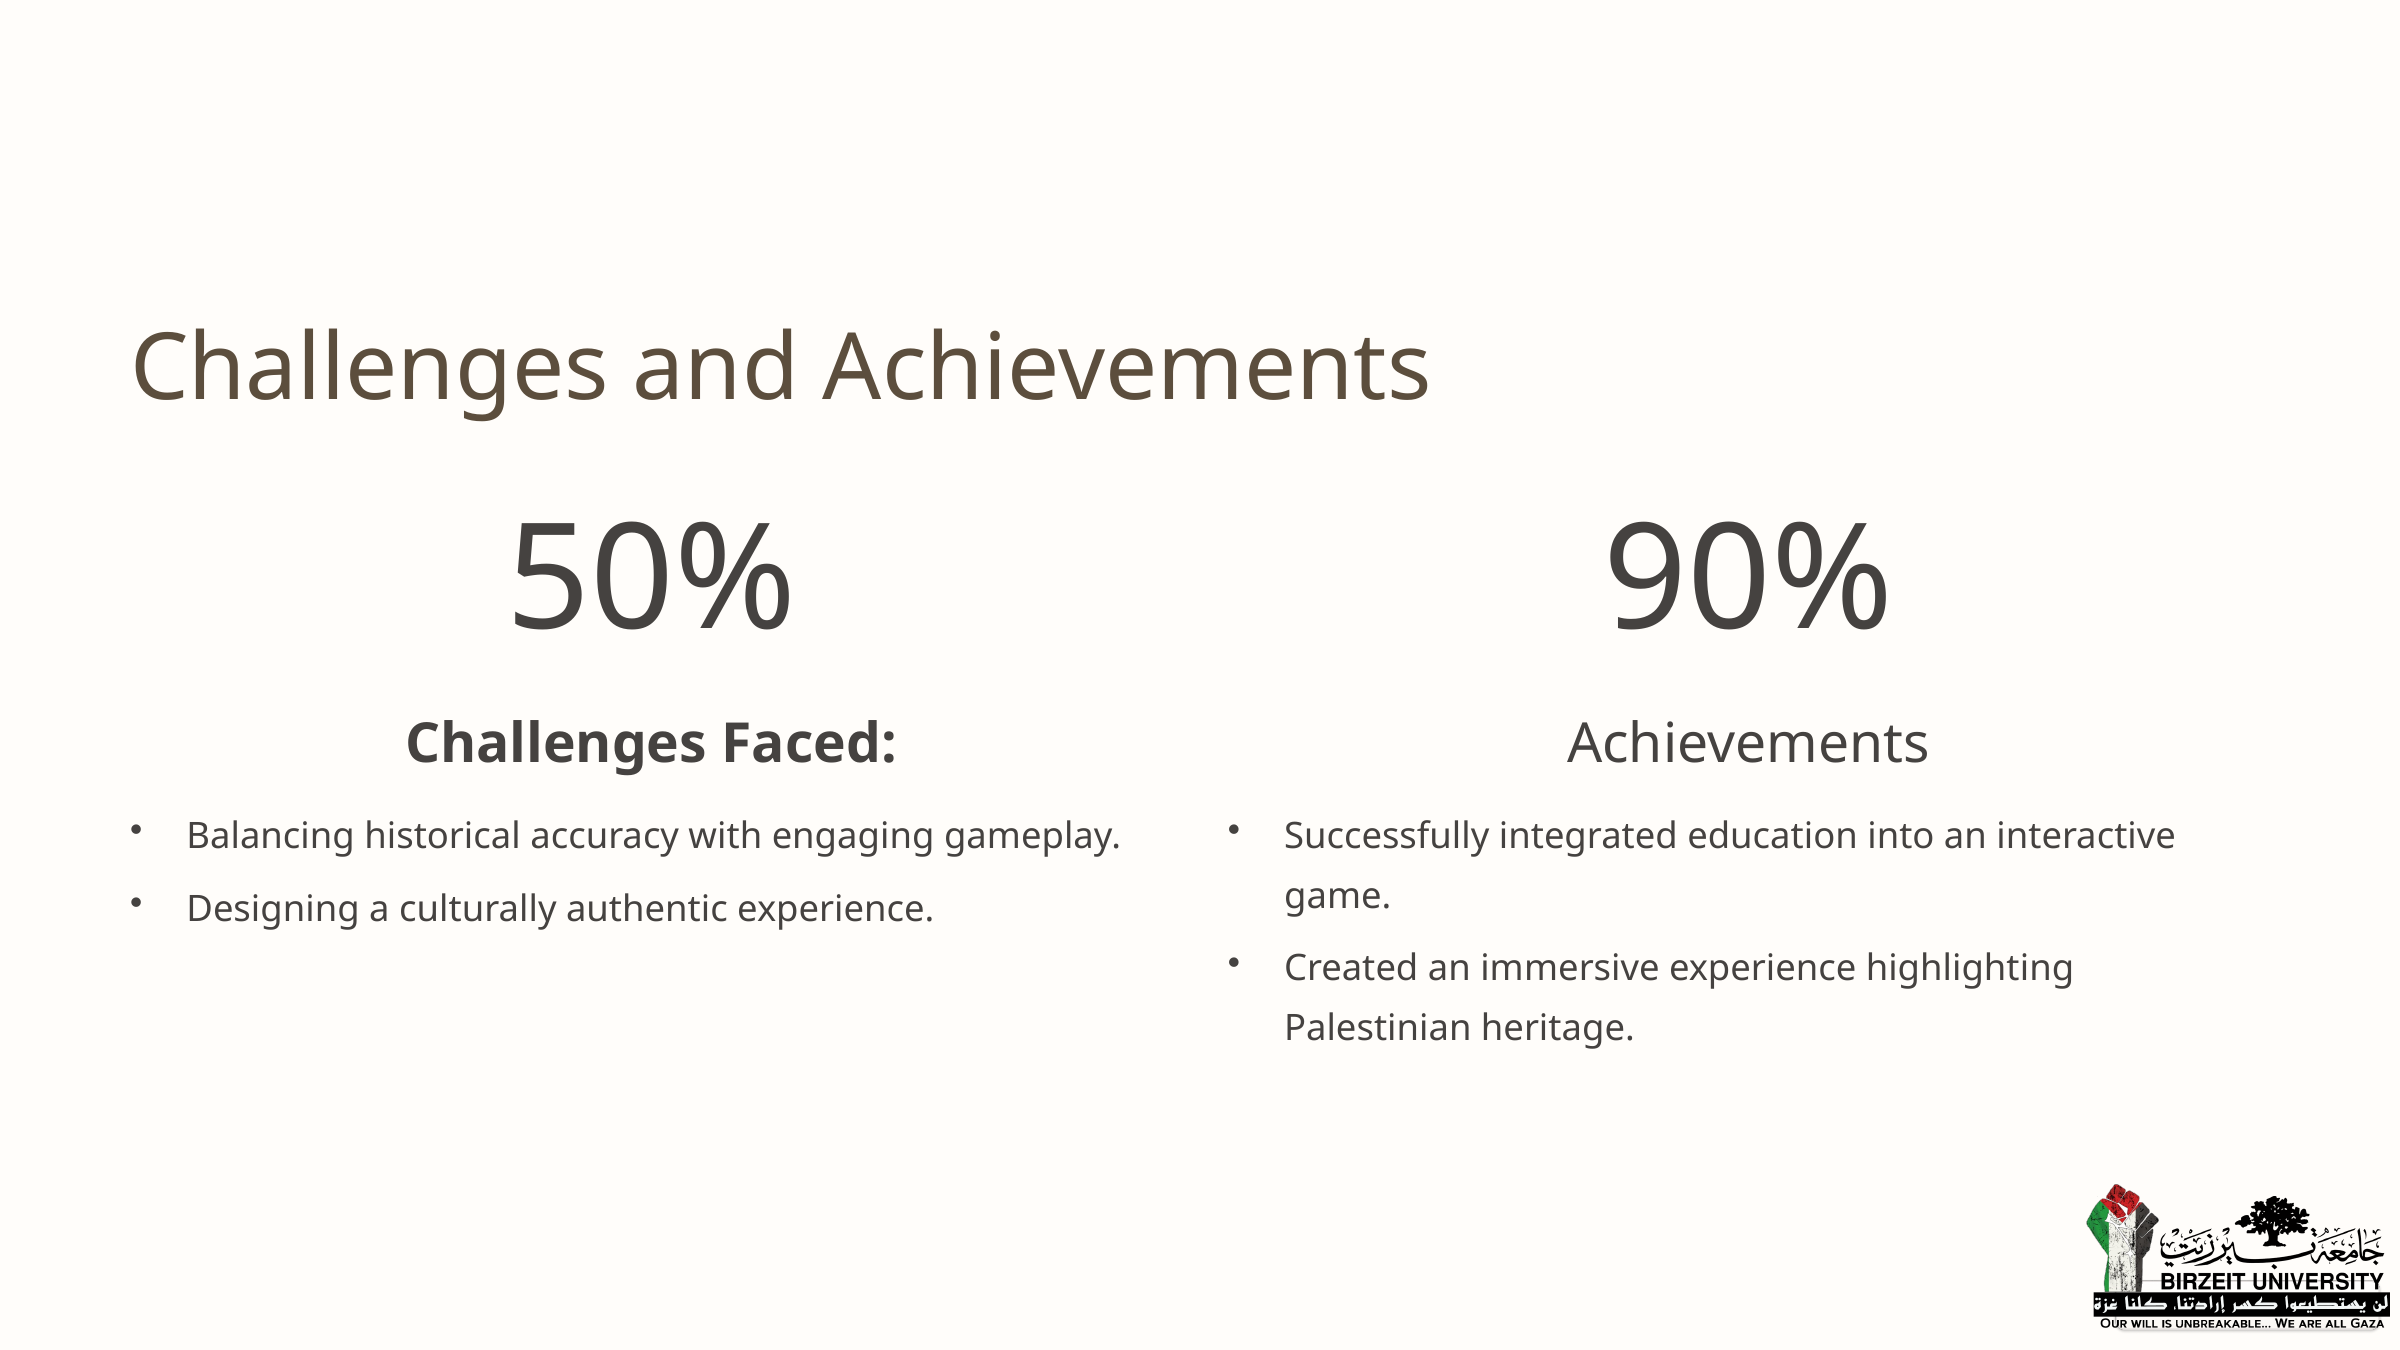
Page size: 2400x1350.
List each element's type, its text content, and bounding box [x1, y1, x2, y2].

text_box 90% [1227, 511, 2270, 659]
text_box Successfully integrated education into an interactive game. [1227, 796, 2270, 916]
picture [2074, 1177, 2400, 1339]
text_box Created an immersive experience highlighting Palestinian heritage. [1227, 928, 2270, 1048]
text_box Challenges and Achievements [130, 302, 1548, 419]
text_box Achievements [1469, 704, 2028, 775]
text_box 50% [130, 511, 1172, 659]
text_box Designing a culturally authentic experience. [130, 869, 1172, 929]
text_box Balancing historical accuracy with engaging gameplay. [130, 796, 1172, 857]
text_box Challenges Faced: [372, 704, 931, 775]
